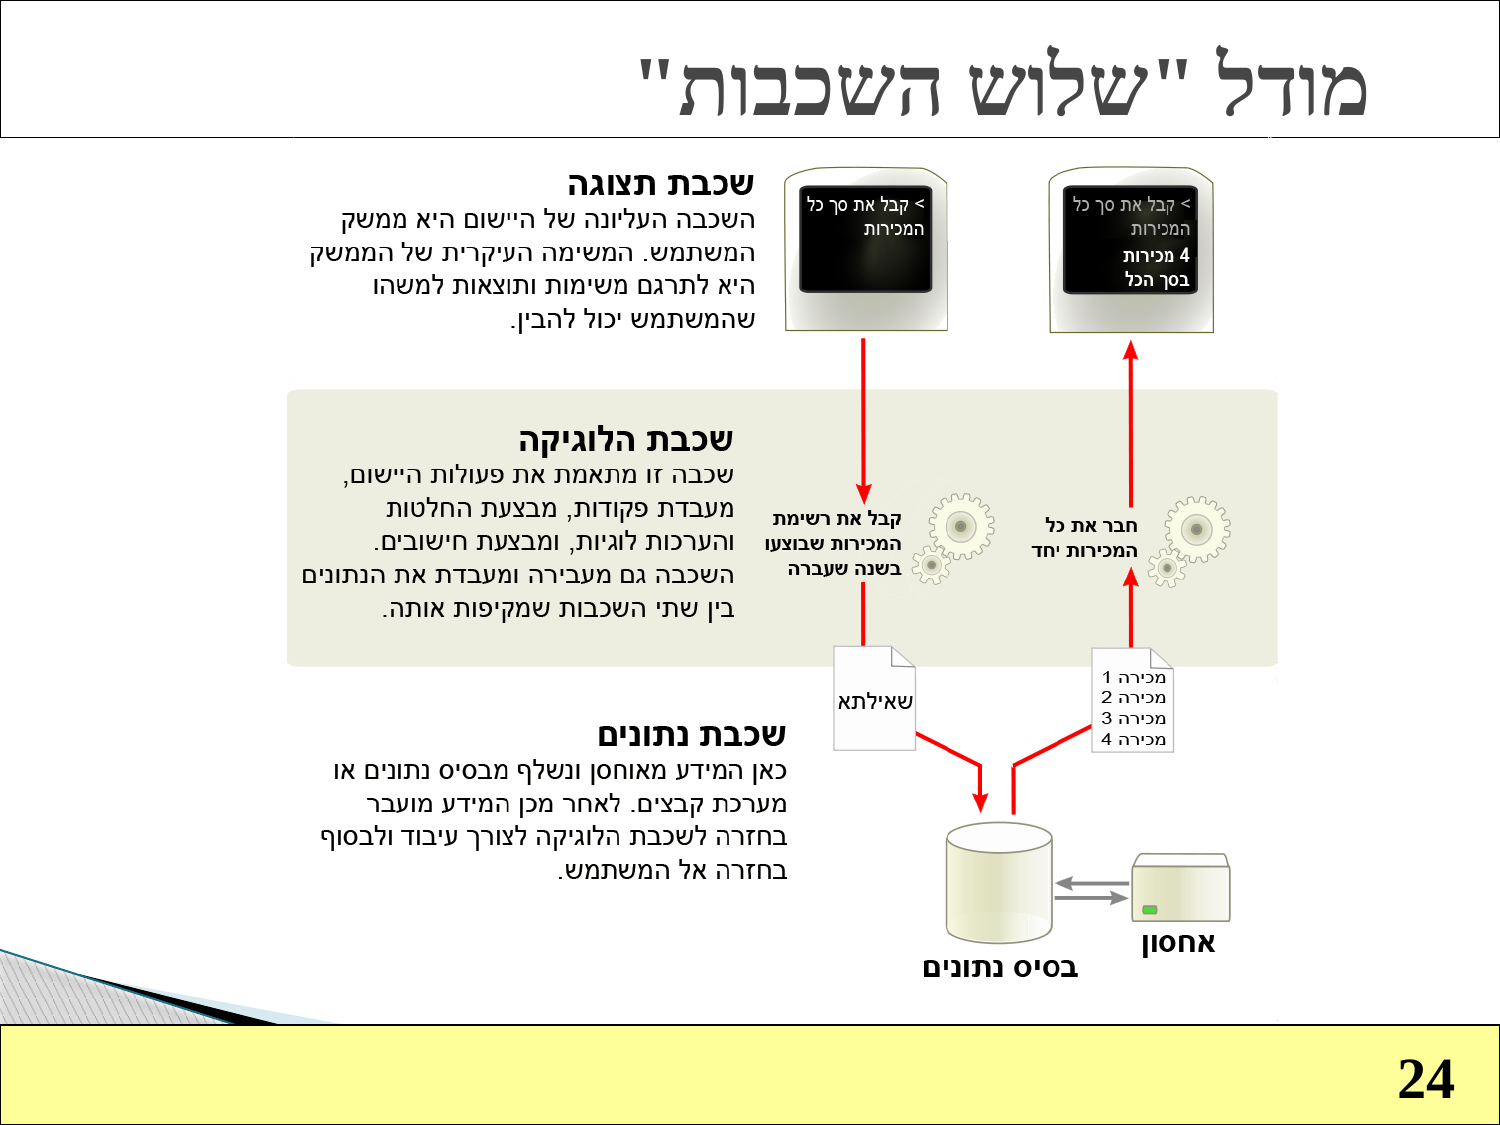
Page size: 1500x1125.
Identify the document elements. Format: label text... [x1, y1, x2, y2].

picture [287, 137, 1279, 1024]
title מודל "שלוש השכבות" [112, 0, 1388, 175]
